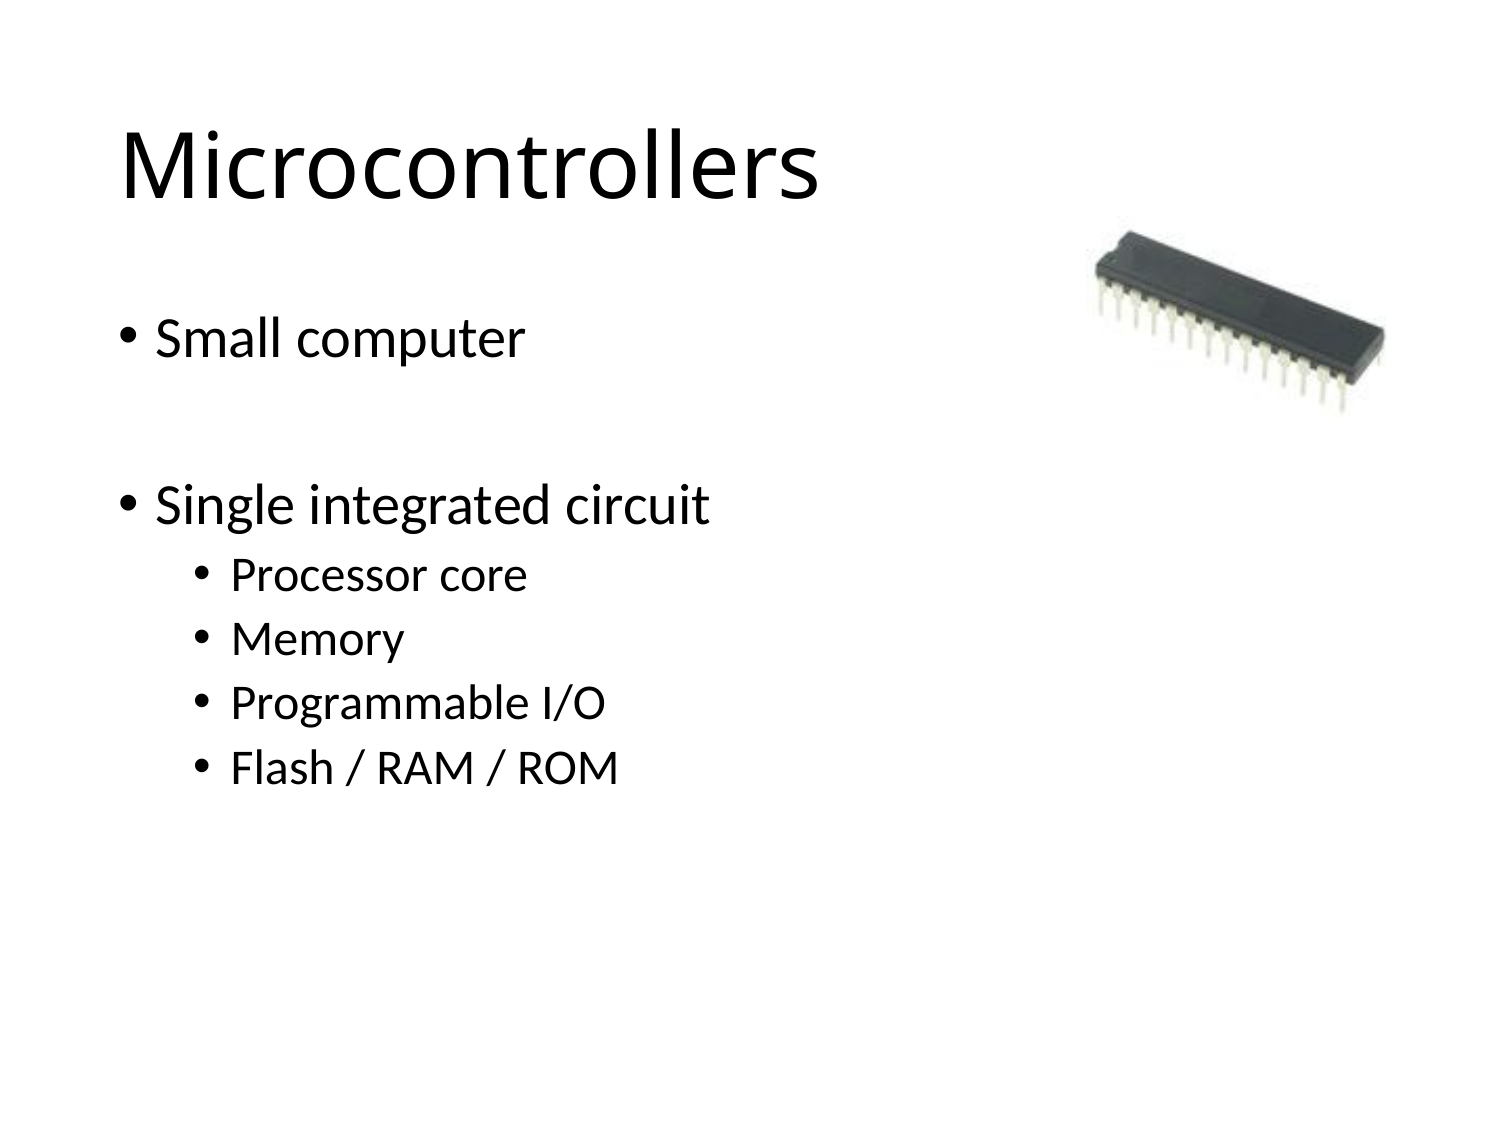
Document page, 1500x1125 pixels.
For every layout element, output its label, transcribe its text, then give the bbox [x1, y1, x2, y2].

picture [1085, 166, 1399, 480]
title Microcontrollers [103, 59, 1397, 278]
list Small computer Single integrated circuit Processor core Memory Programmable I/O Flash / RAM / ROM [103, 299, 1397, 1014]
